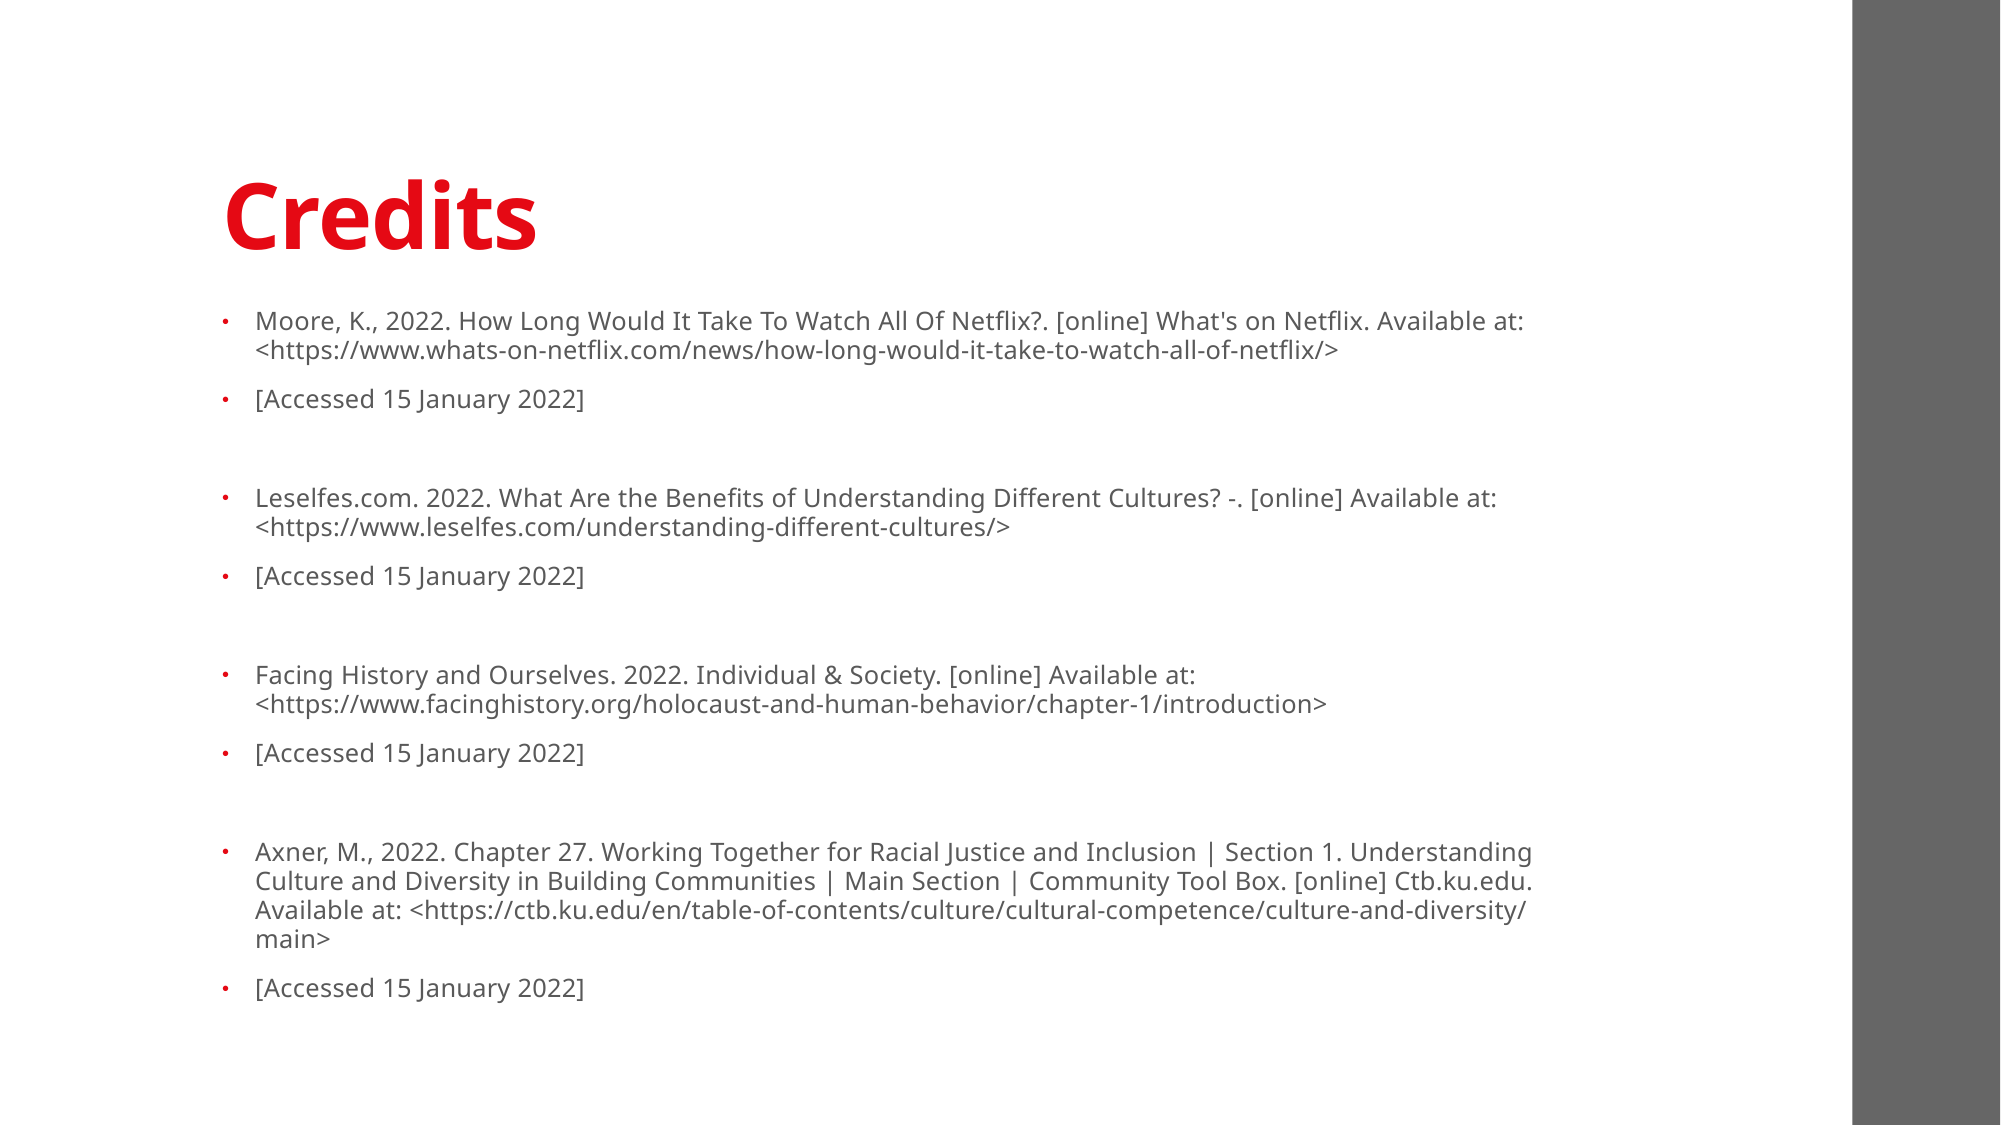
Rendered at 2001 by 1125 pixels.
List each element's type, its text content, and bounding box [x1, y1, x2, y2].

title Credits [206, 43, 1797, 278]
list Moore, K., 2022. How Long Would It Take To Watch All Of Netflix?. [online] What's on Netflix. Available at: <https://www.whats-on-netflix.com/news/how-long-would-it-take-to-watch-all-of-netflix/> [Accessed 15 January 2022] Leselfes.com. 2022. What Are the Benefits of Understanding Different Cultures? -. [online] Available at: <https://www.leselfes.com/understanding-different-cultures/> [Accessed 15 January 2022] Facing History and Ourselves. 2022. Individual & Society. [online] Available at: <https://www.facinghistory.org/holocaust-and-human-behavior/chapter-1/introduction> [Accessed 15 January 2022] Axner, M., 2022. Chapter 27. Working Together for Racial Justice and Inclusion | Section 1. Understanding Culture and Diversity in Building Communities | Main Section | Community Tool Box. [online] Ctb.ku.edu. Available at: <https://ctb.ku.edu/en/table-of-contents/culture/cultural-competence/culture-and-diversity/main> [Accessed 15 January 2022] [206, 299, 1617, 1014]
